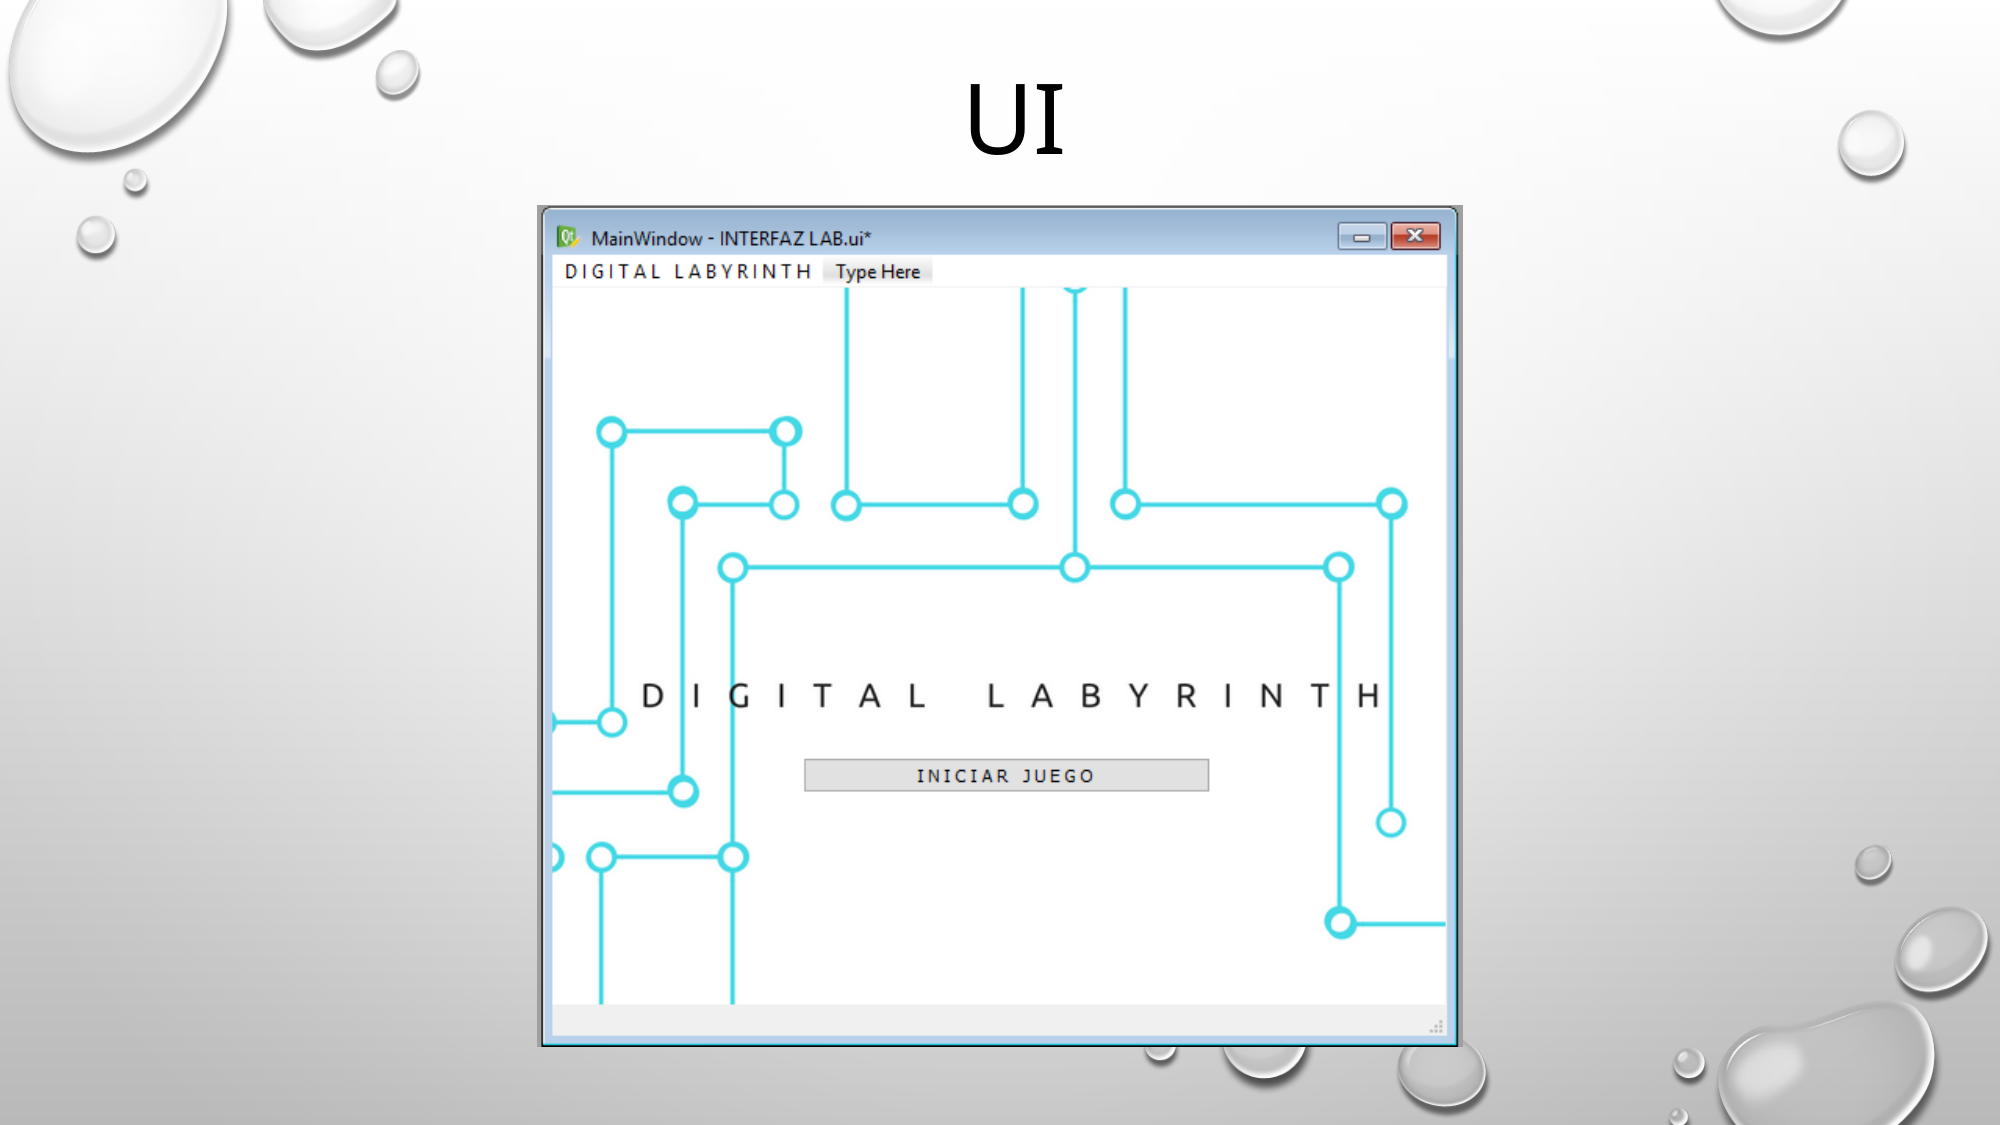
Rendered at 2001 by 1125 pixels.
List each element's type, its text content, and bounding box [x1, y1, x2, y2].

title UI [150, 62, 1879, 184]
picture [0, 0, 2000, 1125]
